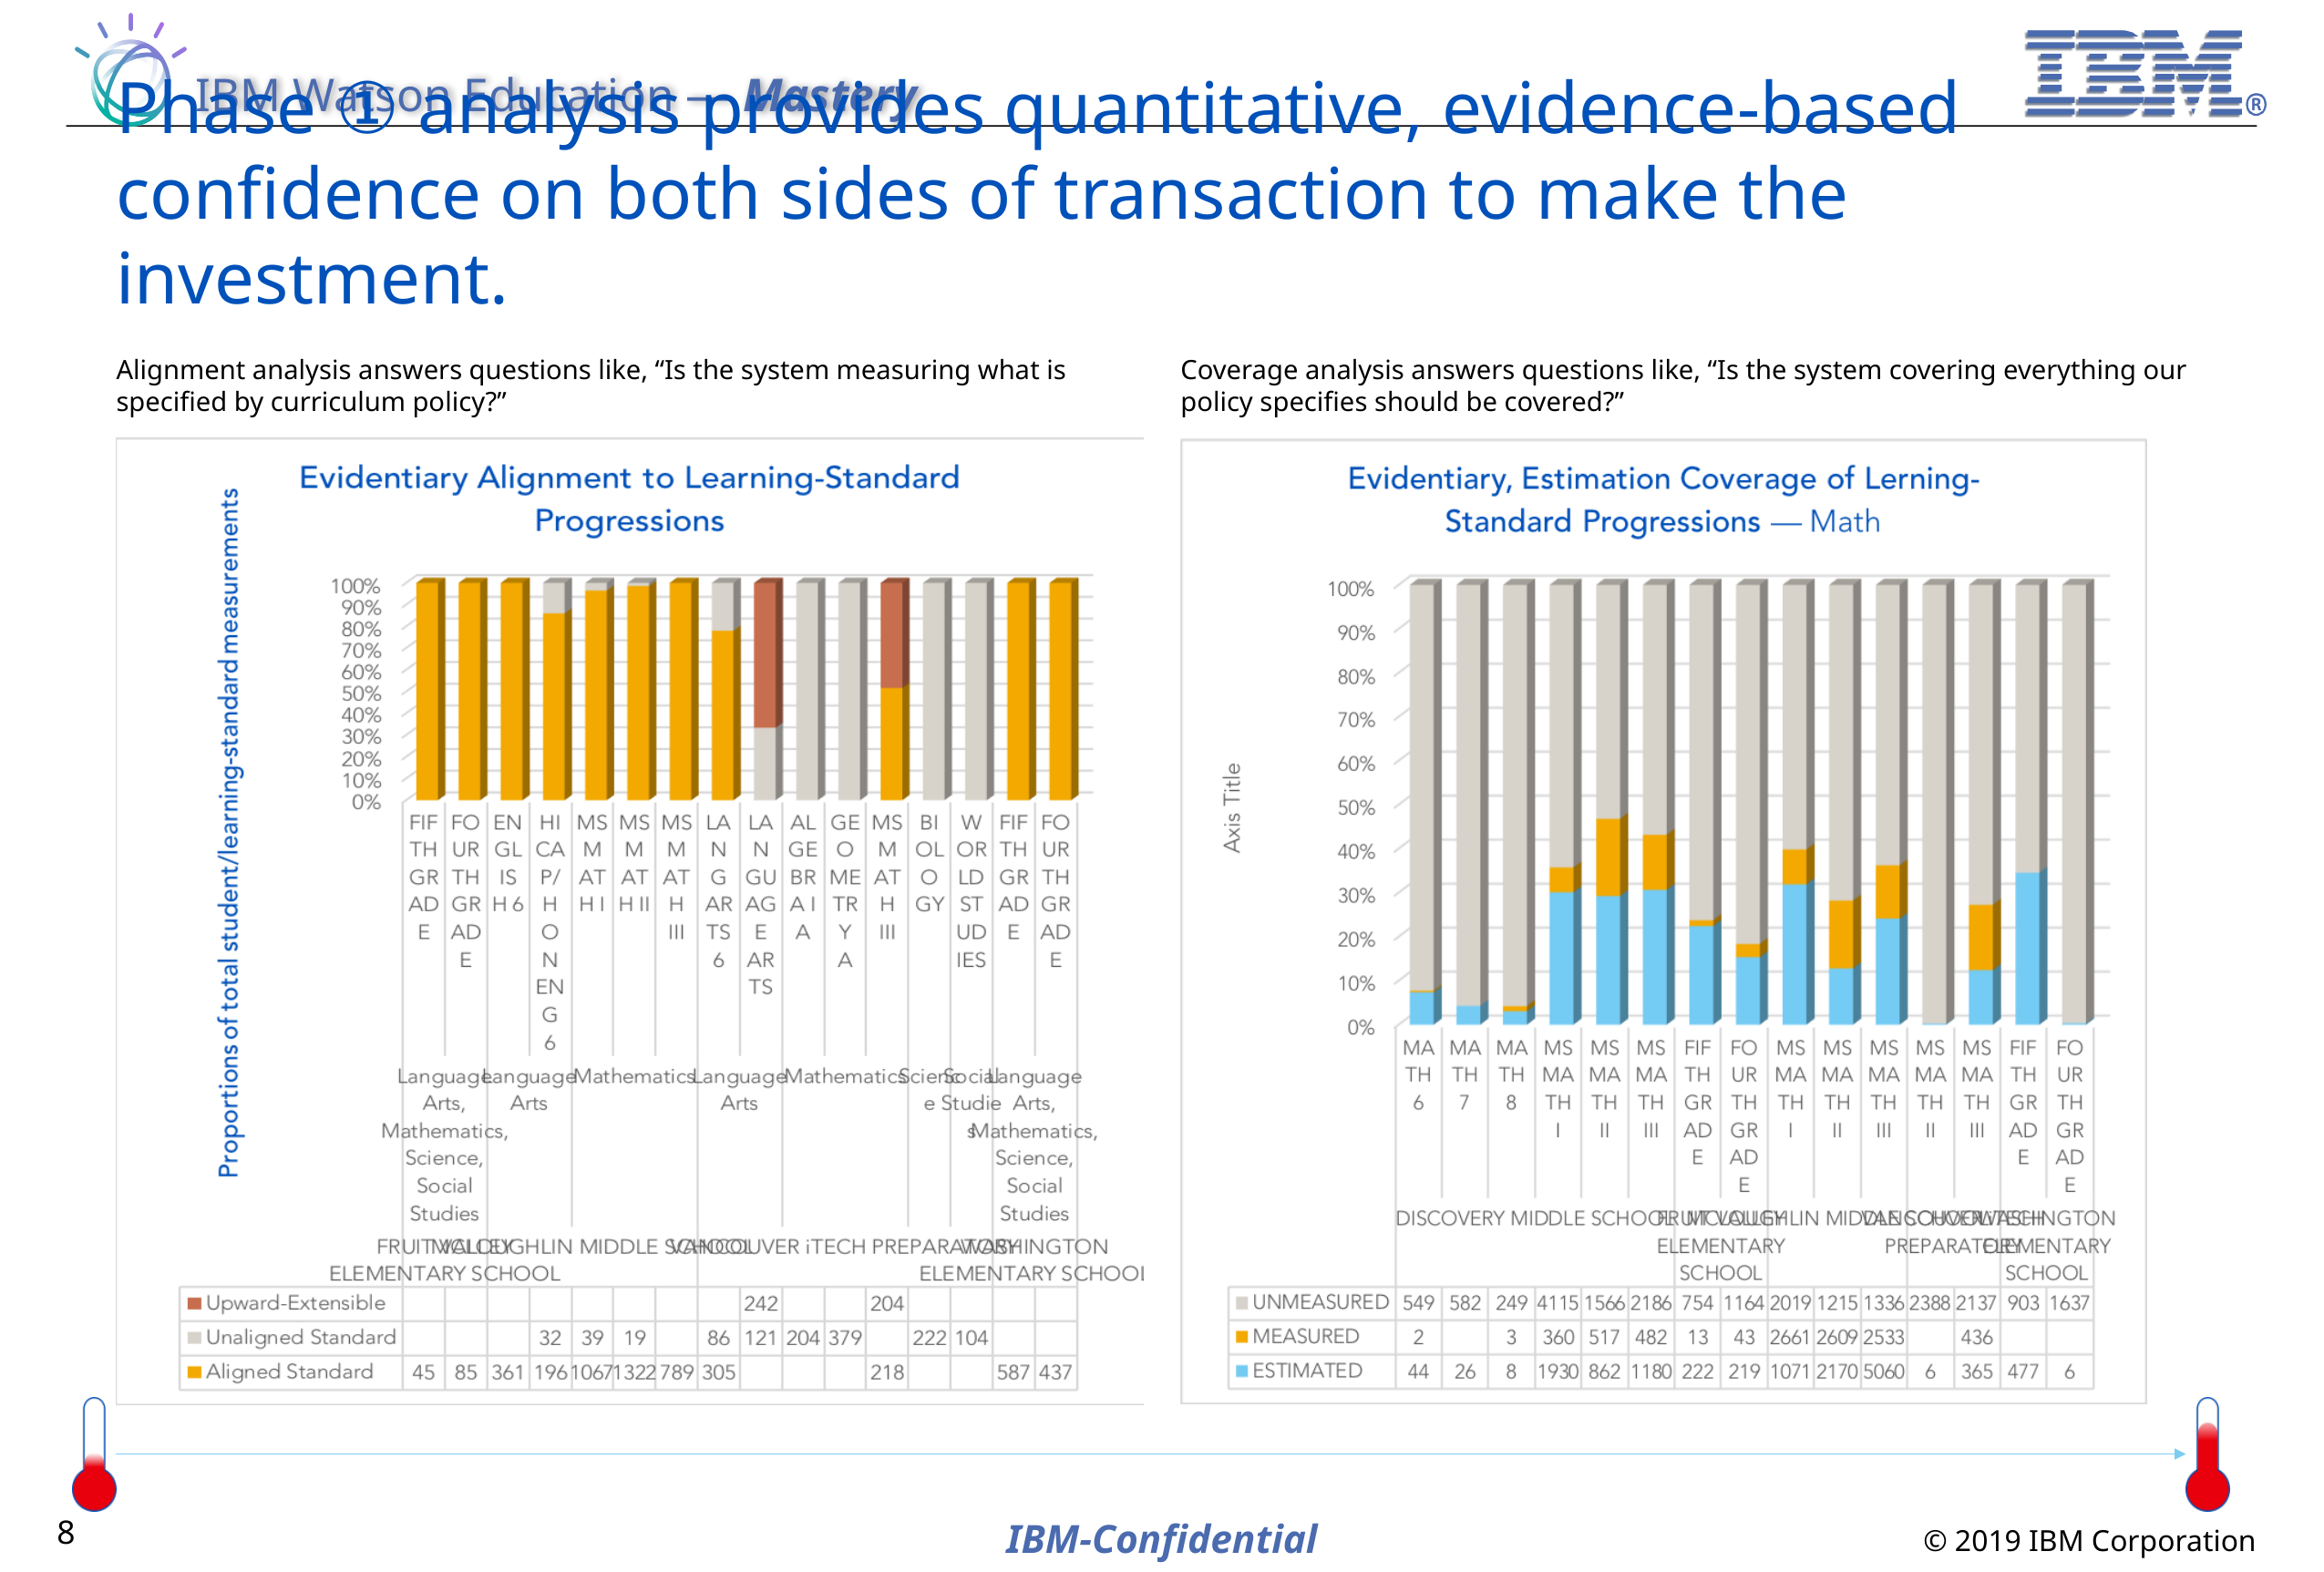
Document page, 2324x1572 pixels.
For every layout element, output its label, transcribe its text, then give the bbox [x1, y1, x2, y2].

list Coverage analysis answers questions like, “Is the system covering everything our policy specifies should be covered?” [1180, 351, 2208, 424]
picture [2185, 1396, 2230, 1512]
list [116, 437, 1144, 1406]
picture [2023, 30, 2267, 118]
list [1180, 437, 2147, 1405]
picture [75, 13, 187, 127]
title Phase ① analysis provides quantitative, evidence-based confidence on both sides of transaction to make the investment. [116, 62, 2208, 325]
picture [72, 1396, 117, 1512]
list Alignment analysis answers questions like, “Is the system measuring what is specified by curriculum policy?” [116, 351, 1144, 424]
